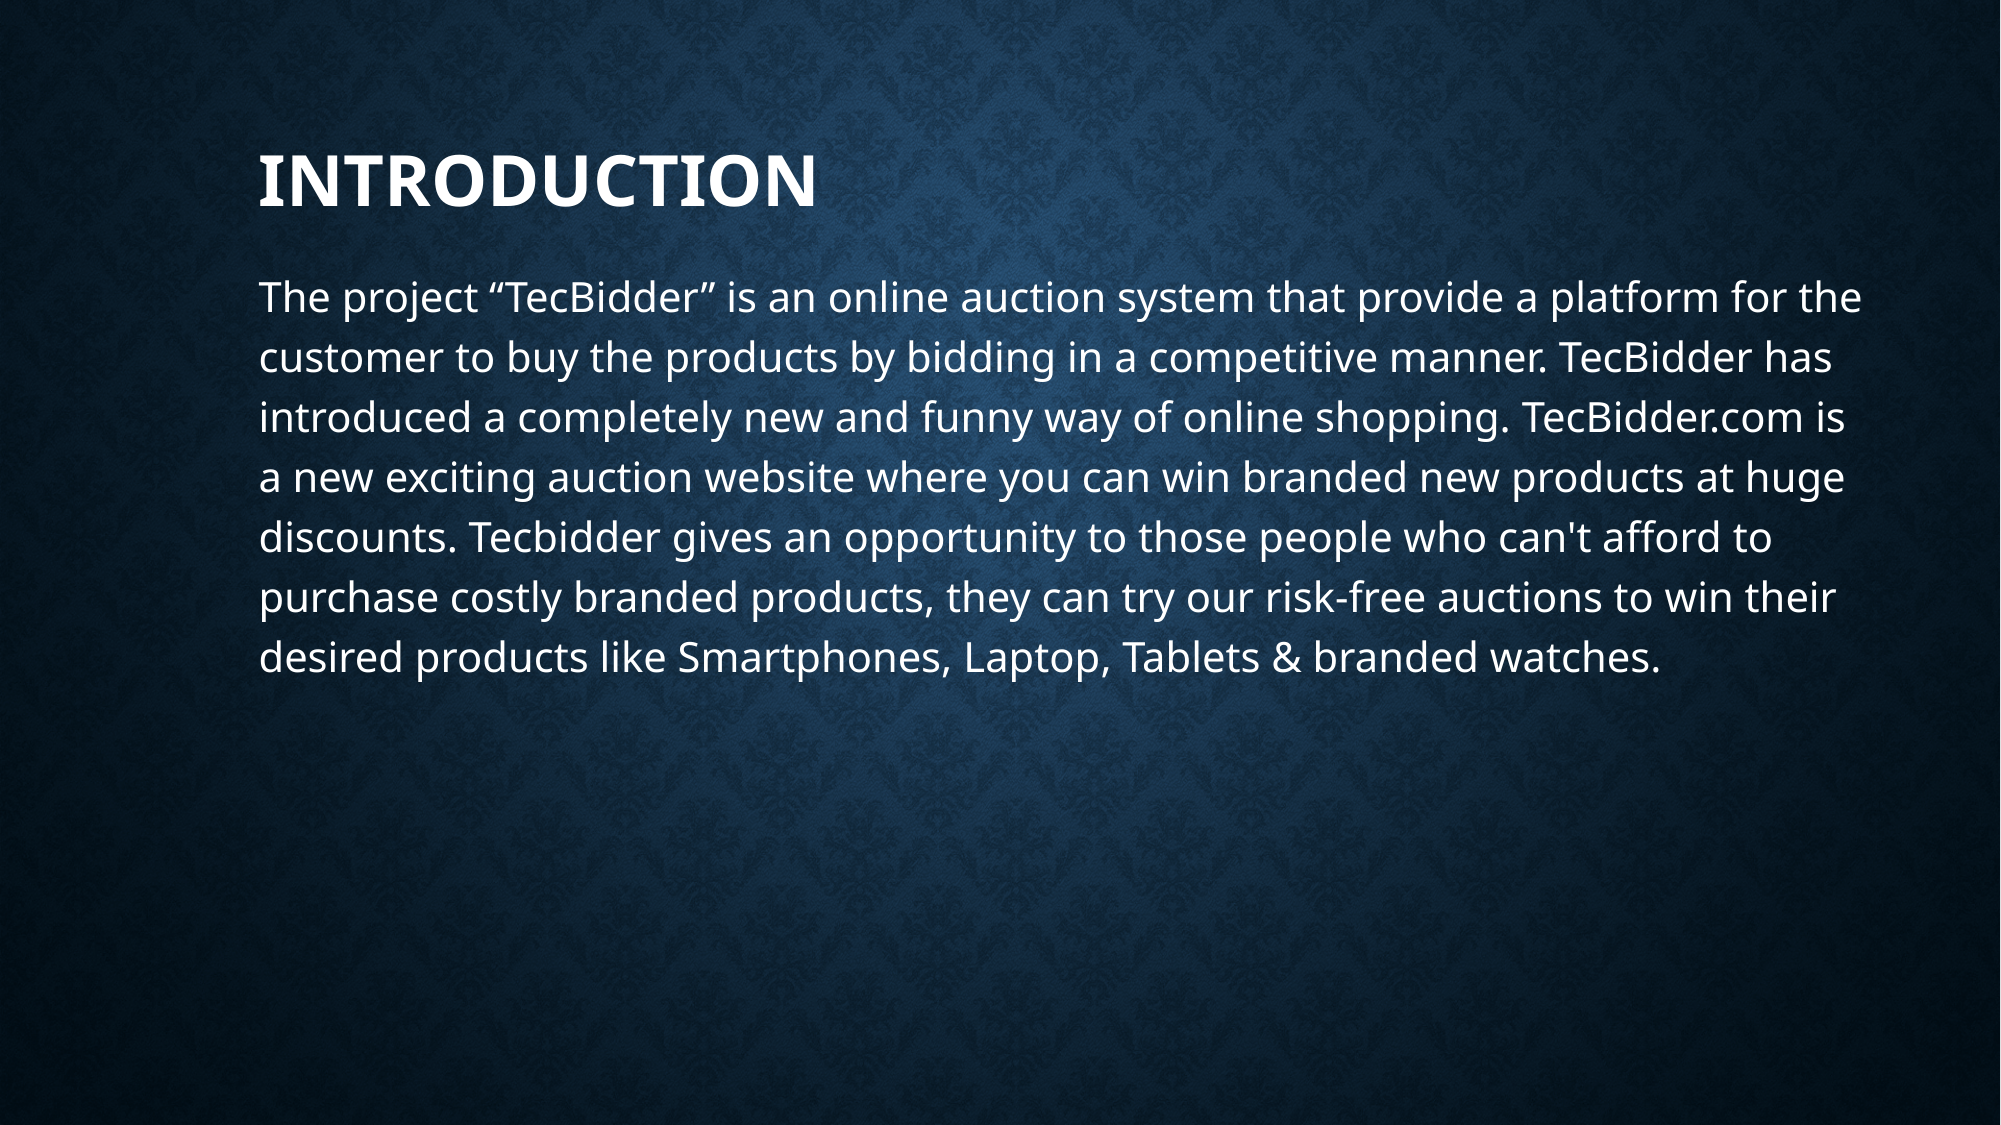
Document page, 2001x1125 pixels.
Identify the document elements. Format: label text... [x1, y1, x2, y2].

list The project “TecBidder” is an online auction system that provide a platform for the customer to buy the products by bidding in a competitive manner. TecBidder has introduced a completely new and funny way of online shopping. TecBidder.com is a new exciting auction website where you can win branded new products at huge discounts. Tecbidder gives an opportunity to those people who can't afford to purchase costly branded products, they can try our risk-free auctions to win their desired products like Smartphones, Laptop, Tablets & branded watches. [243, 253, 1887, 1077]
title Introduction [243, 112, 1887, 253]
